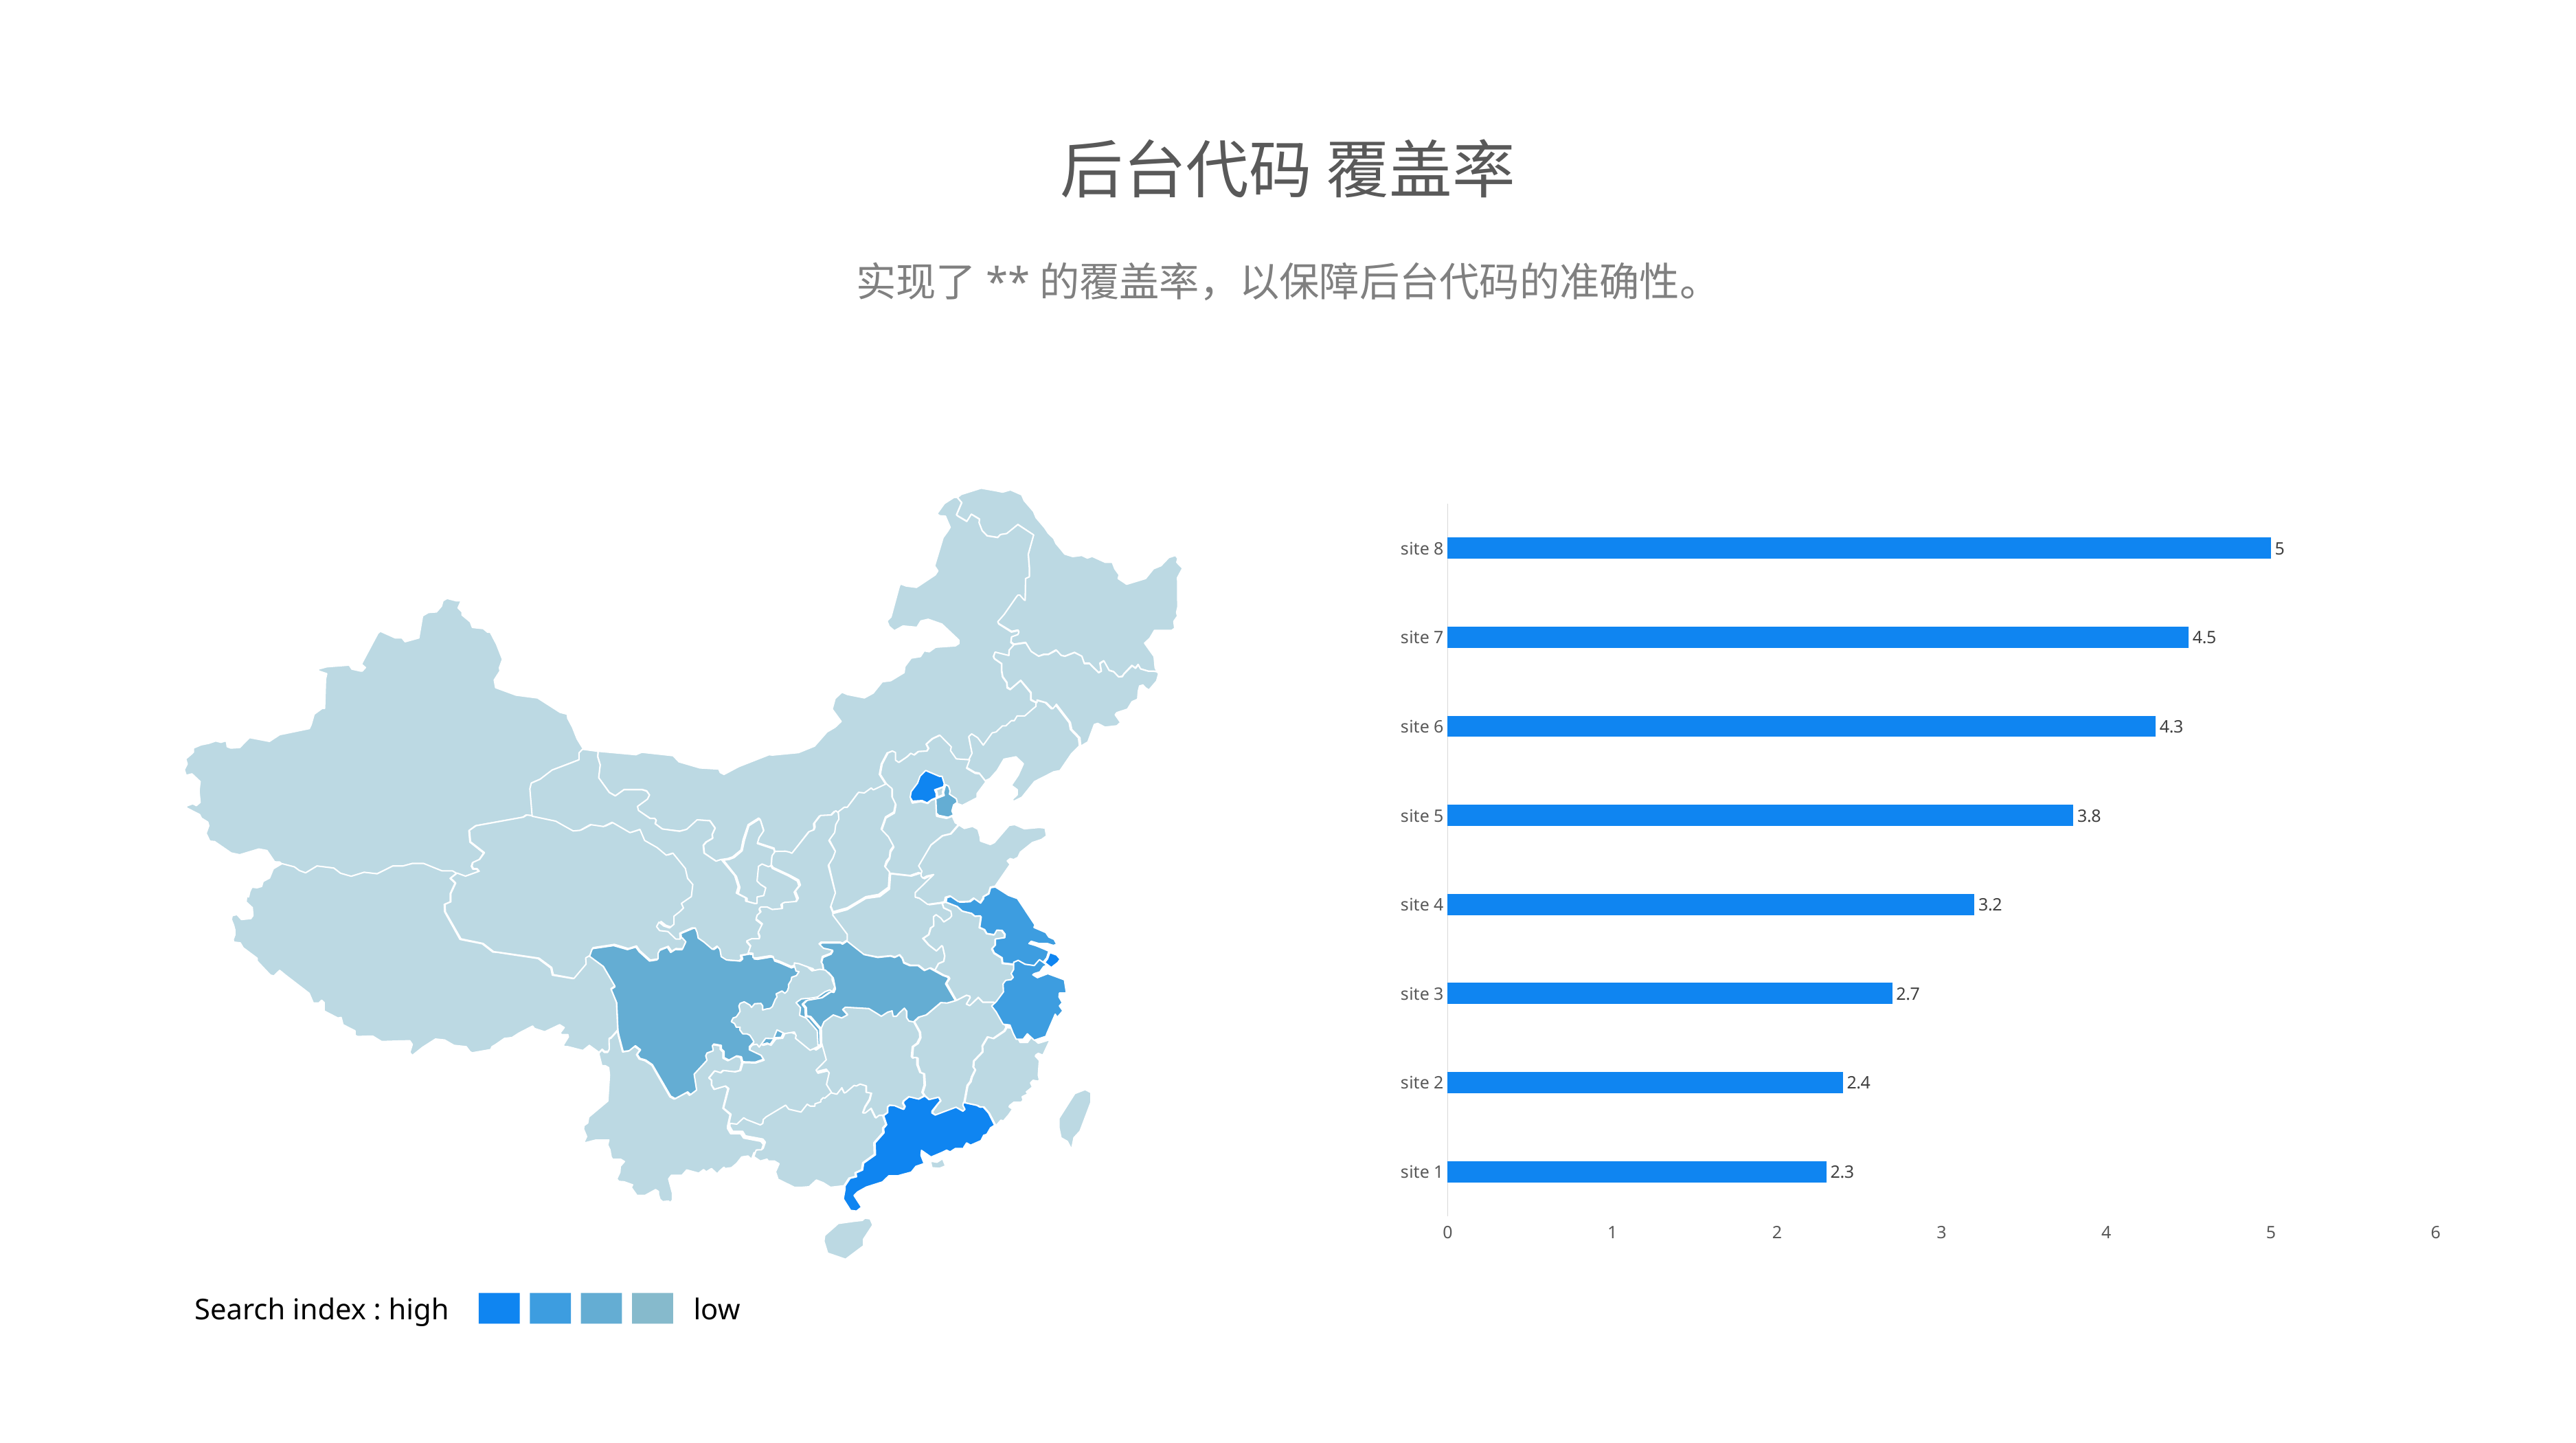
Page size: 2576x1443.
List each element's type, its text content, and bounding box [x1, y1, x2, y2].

text_box 实现了**的覆盖率，以保障后台代码的准确性。 [291, 241, 2285, 310]
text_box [184, 488, 1183, 1331]
text_box 后台代码 覆盖率 [1050, 124, 1526, 211]
chart [1379, 488, 2463, 1260]
